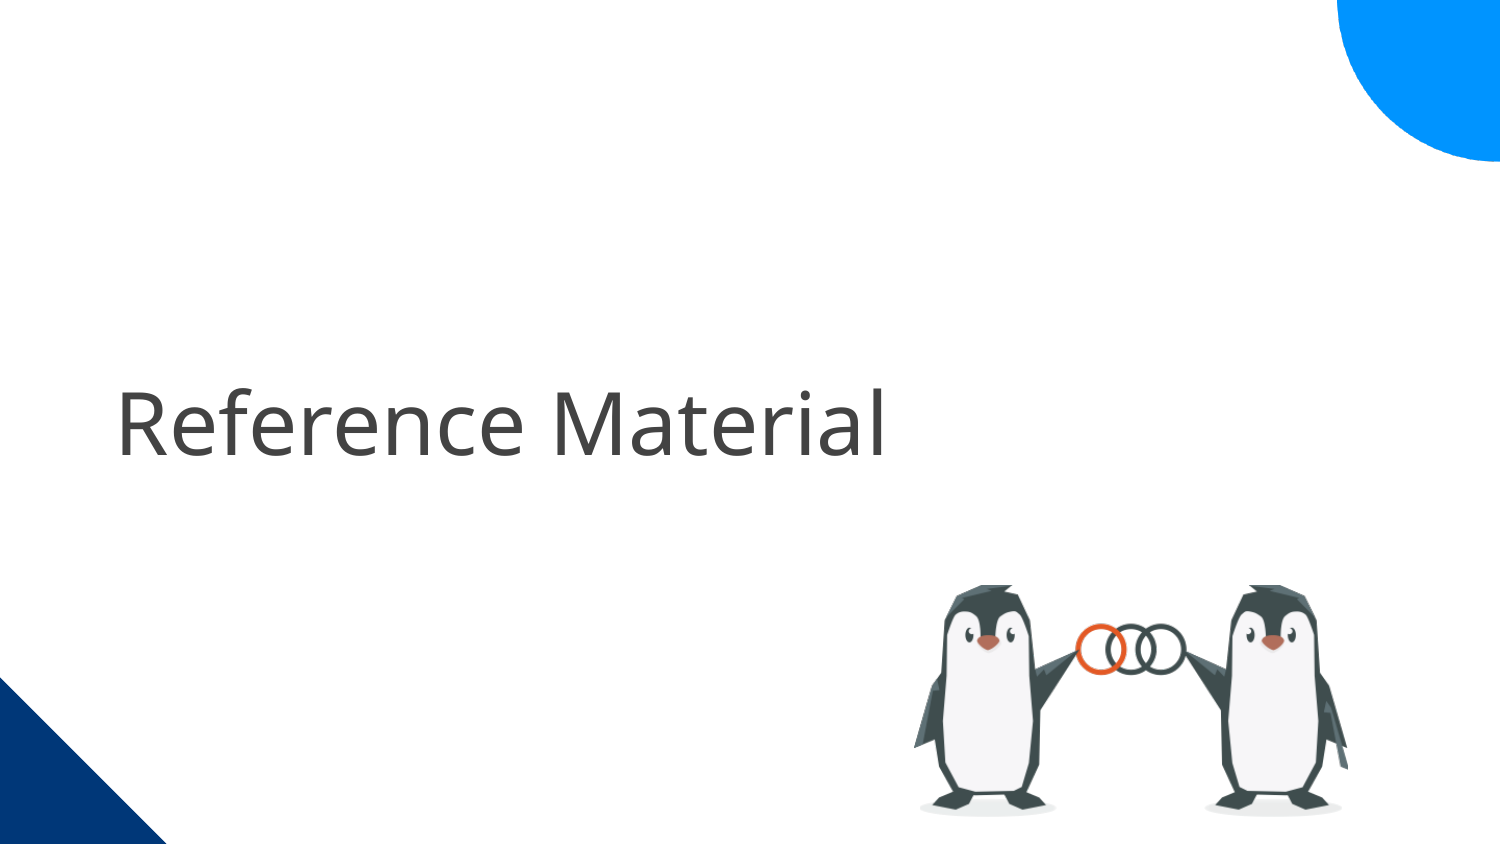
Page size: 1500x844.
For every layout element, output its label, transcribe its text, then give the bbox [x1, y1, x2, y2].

title Reference Material [99, 352, 1449, 491]
picture [914, 585, 1348, 817]
picture [1337, 0, 1500, 162]
